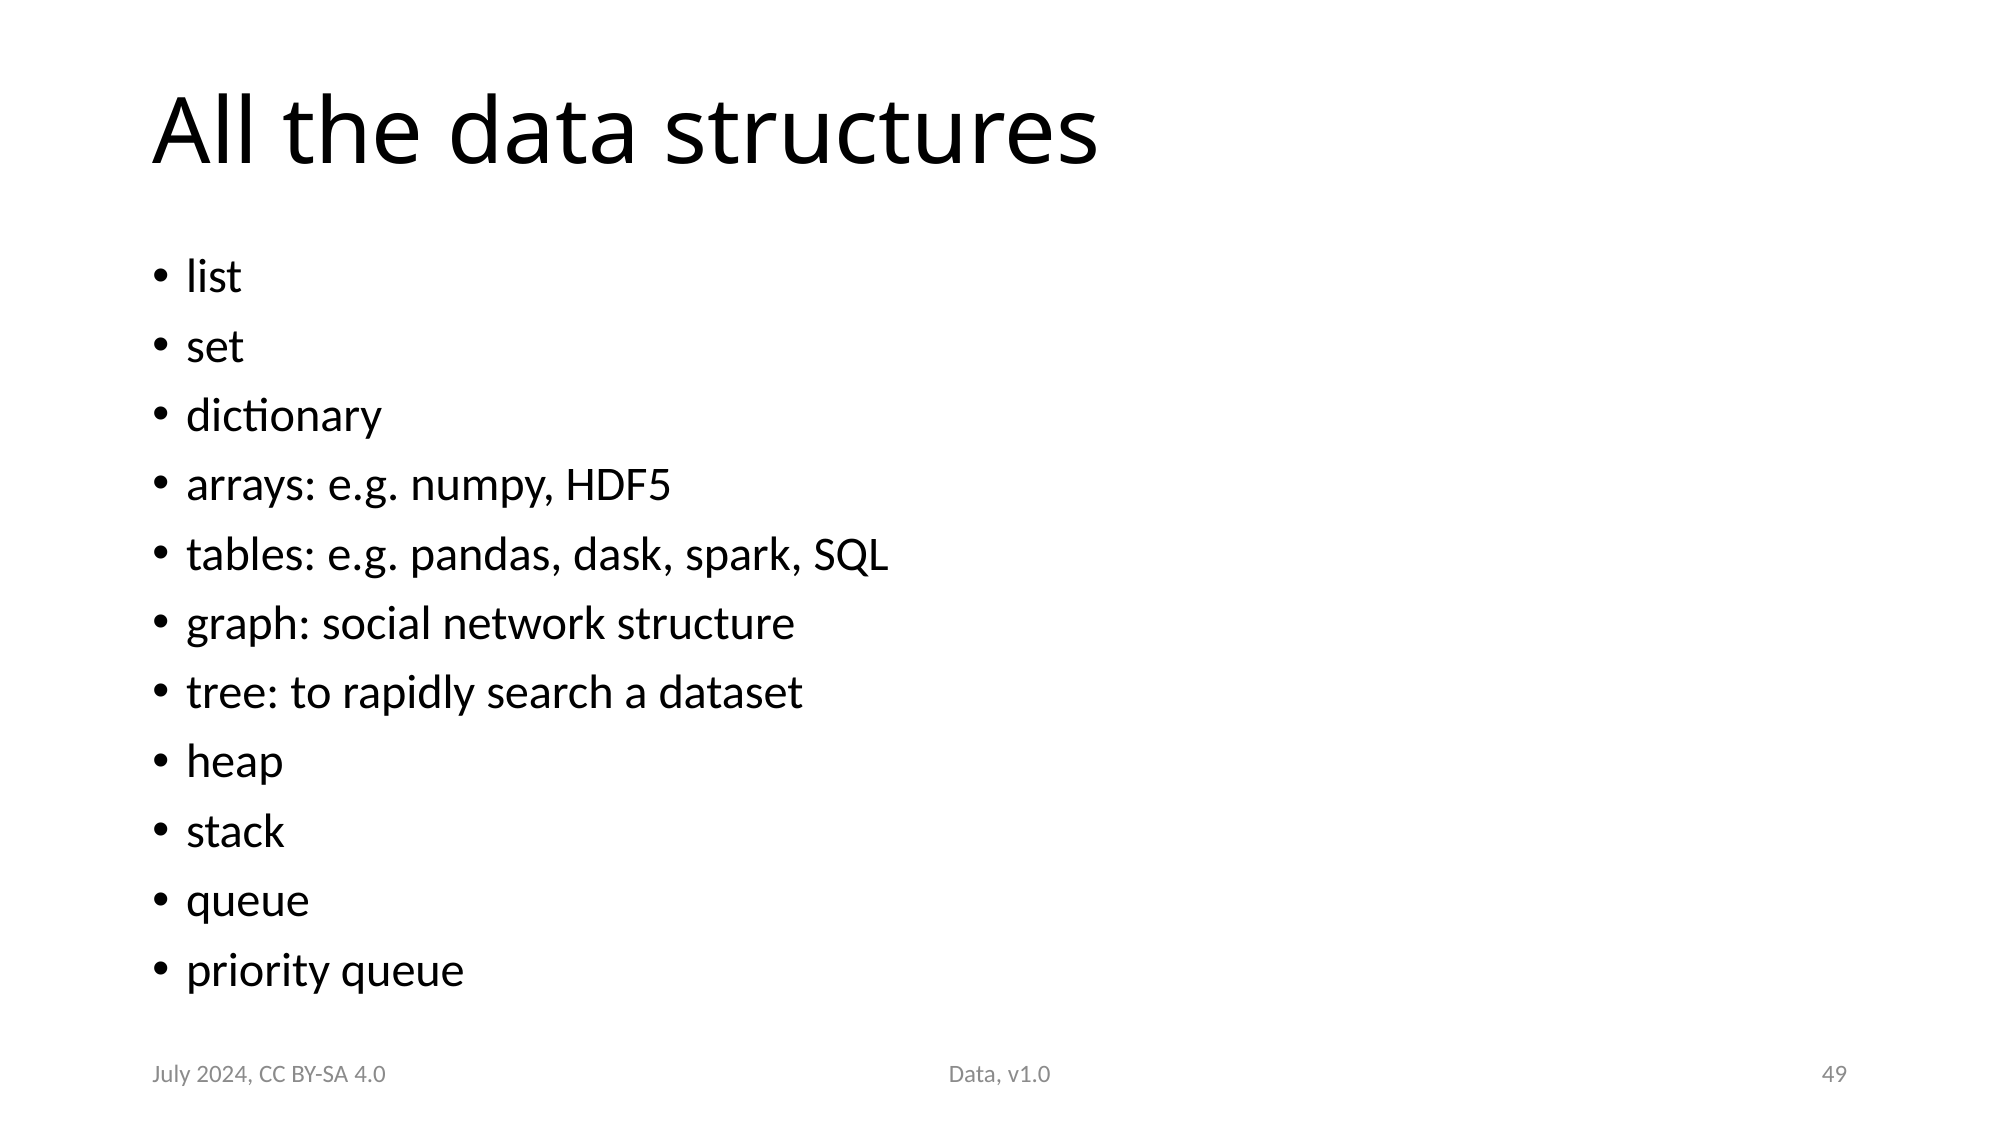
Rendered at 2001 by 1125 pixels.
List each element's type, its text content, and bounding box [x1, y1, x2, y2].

slide_number 49 [1412, 1042, 1863, 1103]
title All the data structures [137, 59, 1863, 209]
list list set dictionary arrays: e.g. numpy, HDF5 tables: e.g. pandas, dask, spark, SQL graph: social network structure tree: to rapidly search a dataset heap stack queue priority queue [137, 243, 1863, 1014]
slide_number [137, 1042, 588, 1103]
footer Data, v1.0 [662, 1042, 1338, 1103]
